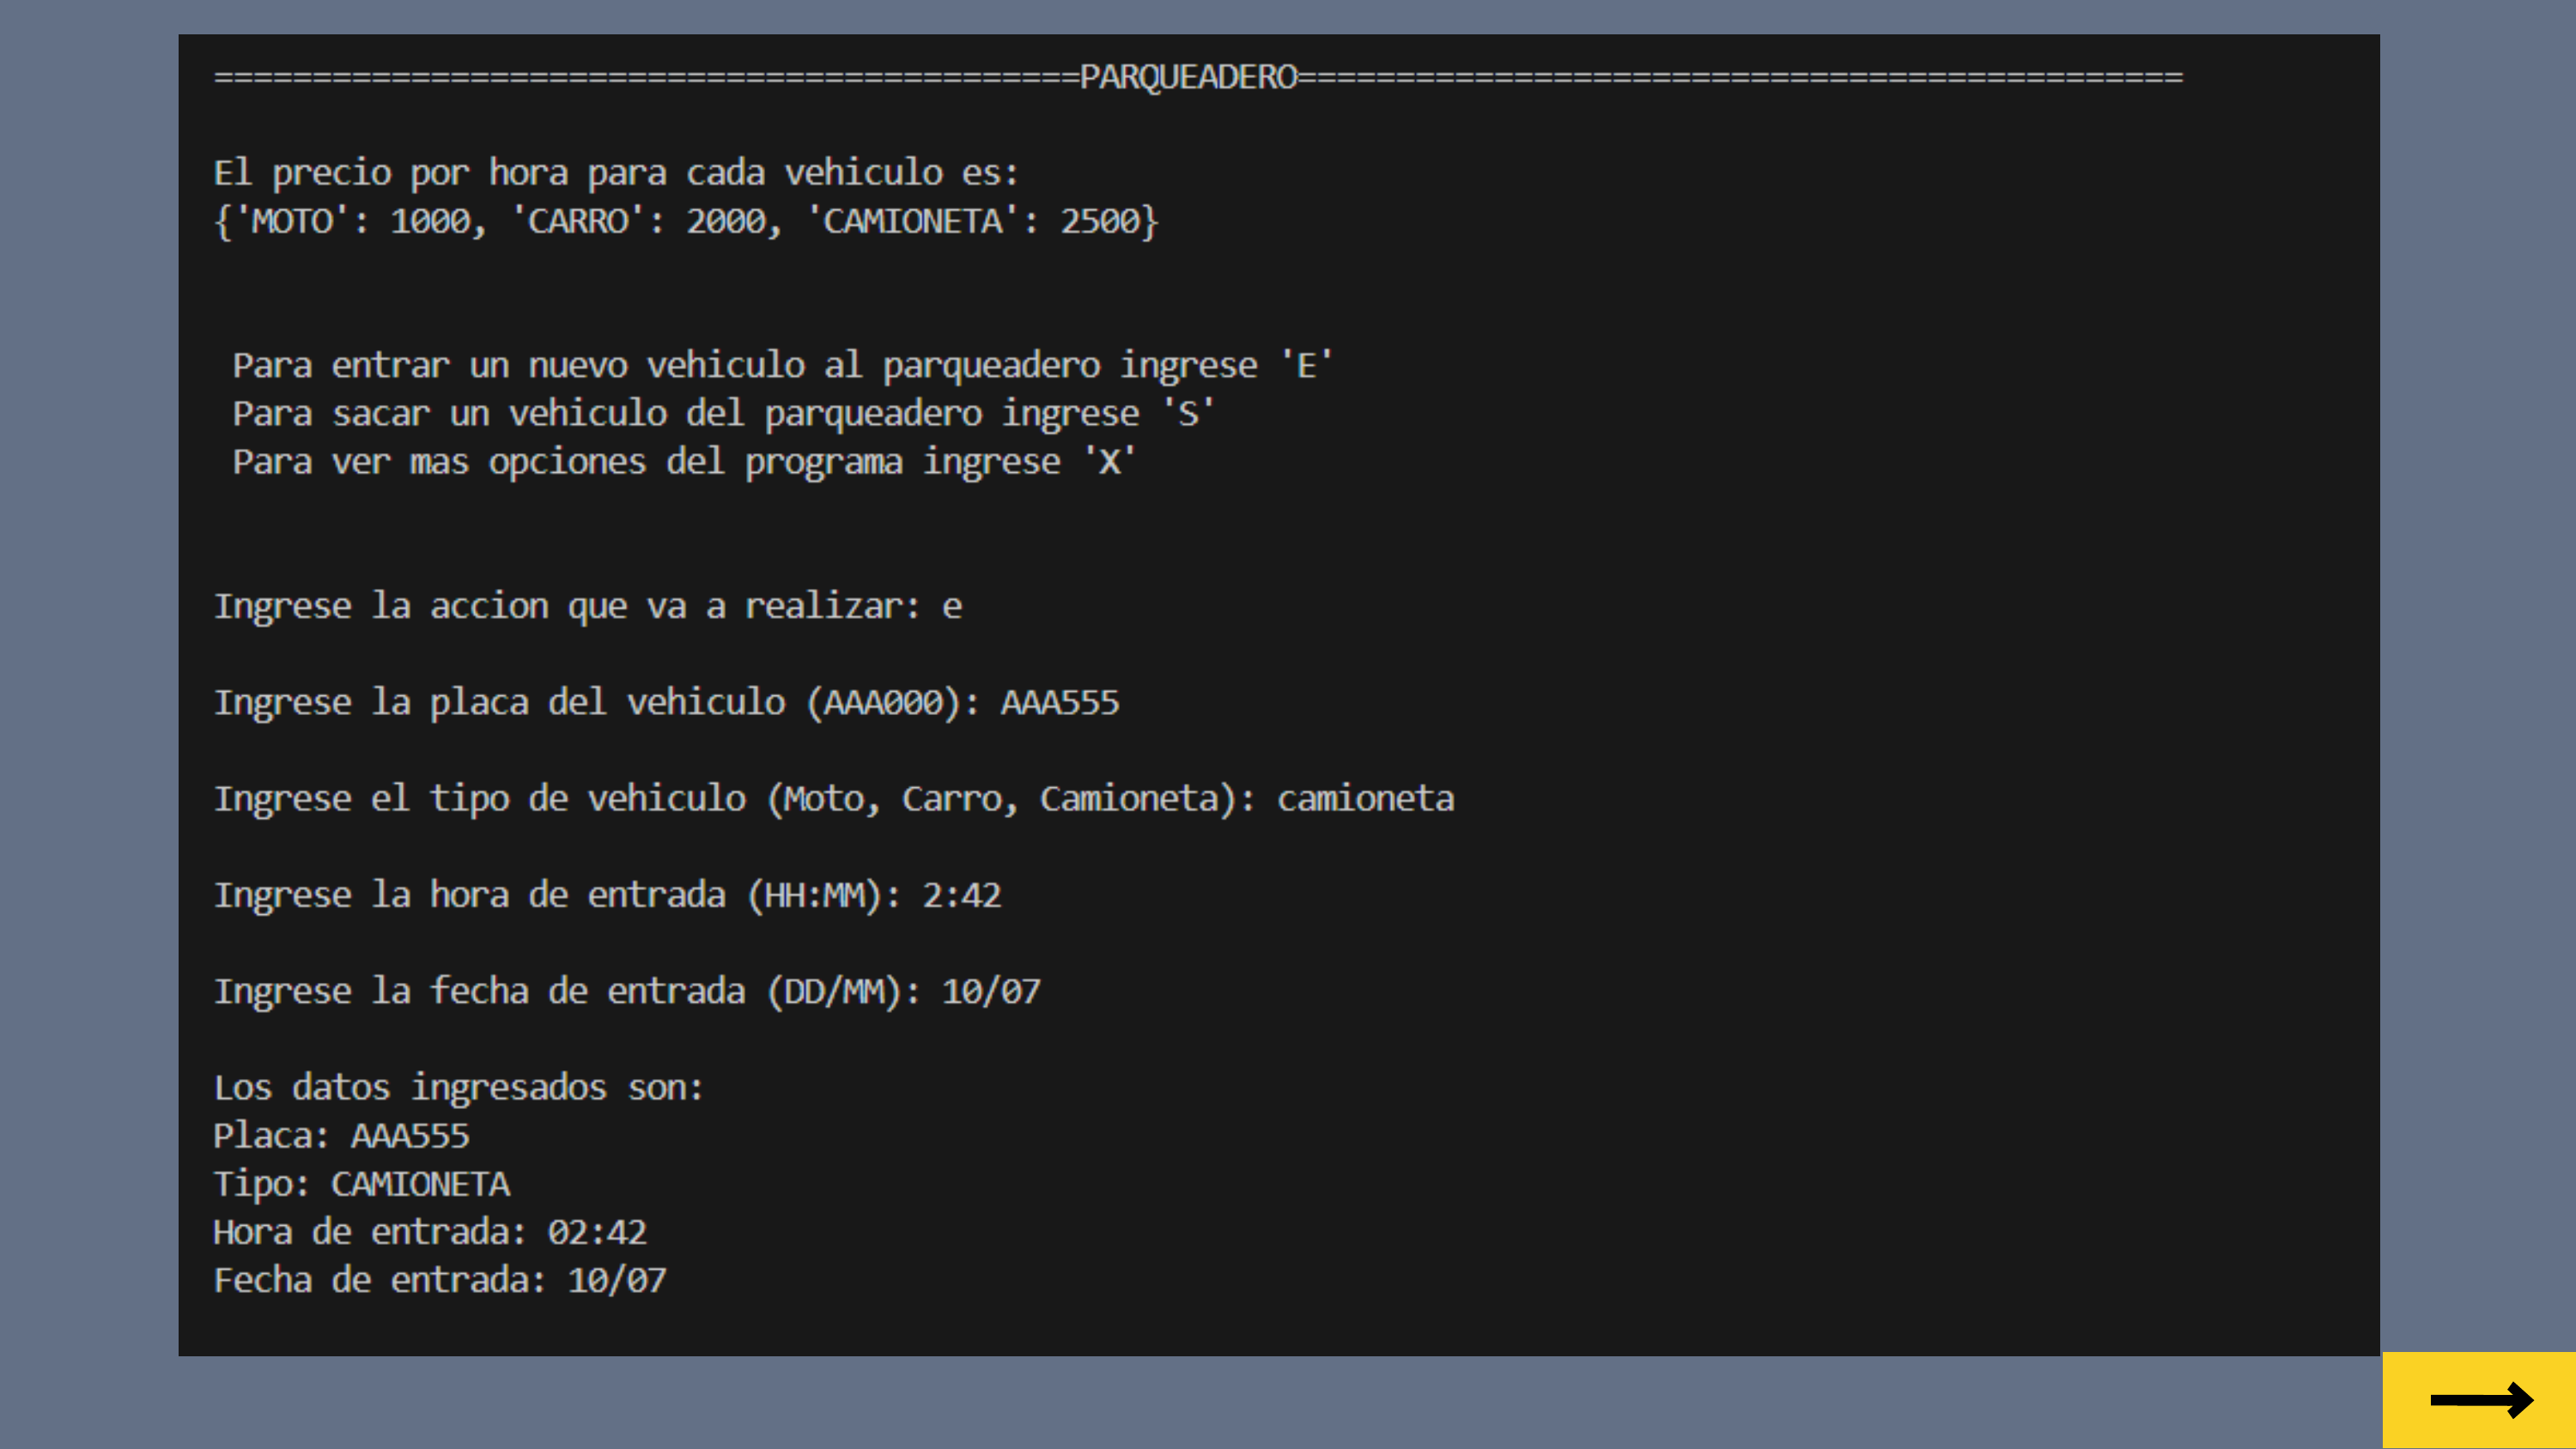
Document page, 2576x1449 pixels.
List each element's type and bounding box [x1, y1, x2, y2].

text_box [2382, 1351, 2576, 1449]
picture [179, 34, 2380, 1356]
